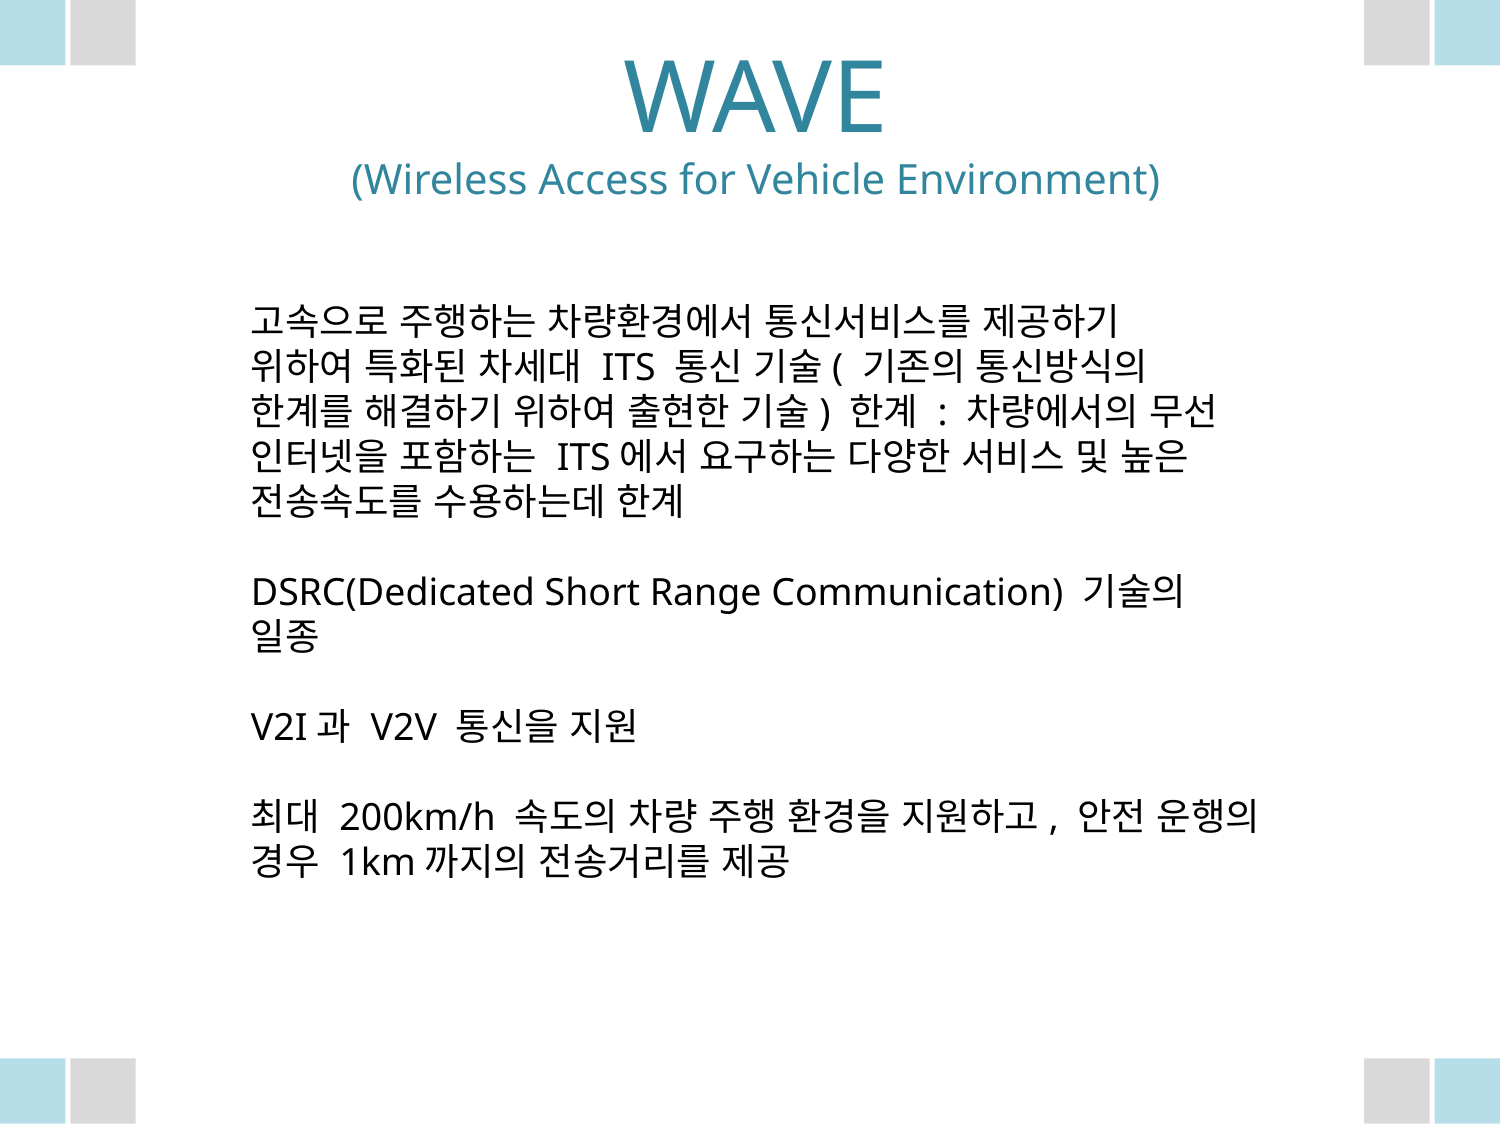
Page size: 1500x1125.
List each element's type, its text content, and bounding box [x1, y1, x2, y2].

text_box [1433, 1056, 1500, 1125]
text_box [1362, 0, 1432, 67]
text_box [0, 1056, 67, 1125]
text_box [1362, 1056, 1432, 1125]
text_box [68, 1056, 138, 1125]
text_box 고속으로 주행하는 차량환경에서 통신서비스를 제공하기 위하여 특화된 차세대 ITS 통신 기술( 기존의 통신방식의 한계를 해결하기 위하여 출현한 기술) 한계 : 차량에서의 무선 인터넷을 포함하는 ITS에서 요구하는 다양한 서비스 및 높은 전송속도를 수용하는데 한계 DSRC(Dedicated Short Range Communication) 기술의 일종 V2I과 V2V 통신을 지원 최대 200km/h 속도의 차량 주행 환경을 지원하고, 안전 운행의 경우 1km까지의 전송거리를 제공 [236, 290, 1276, 1125]
text_box WAVE (Wireless Access for Vehicle Environment) [277, 25, 1235, 211]
text_box [1433, 0, 1500, 67]
text_box [0, 0, 67, 67]
text_box [68, 0, 138, 67]
